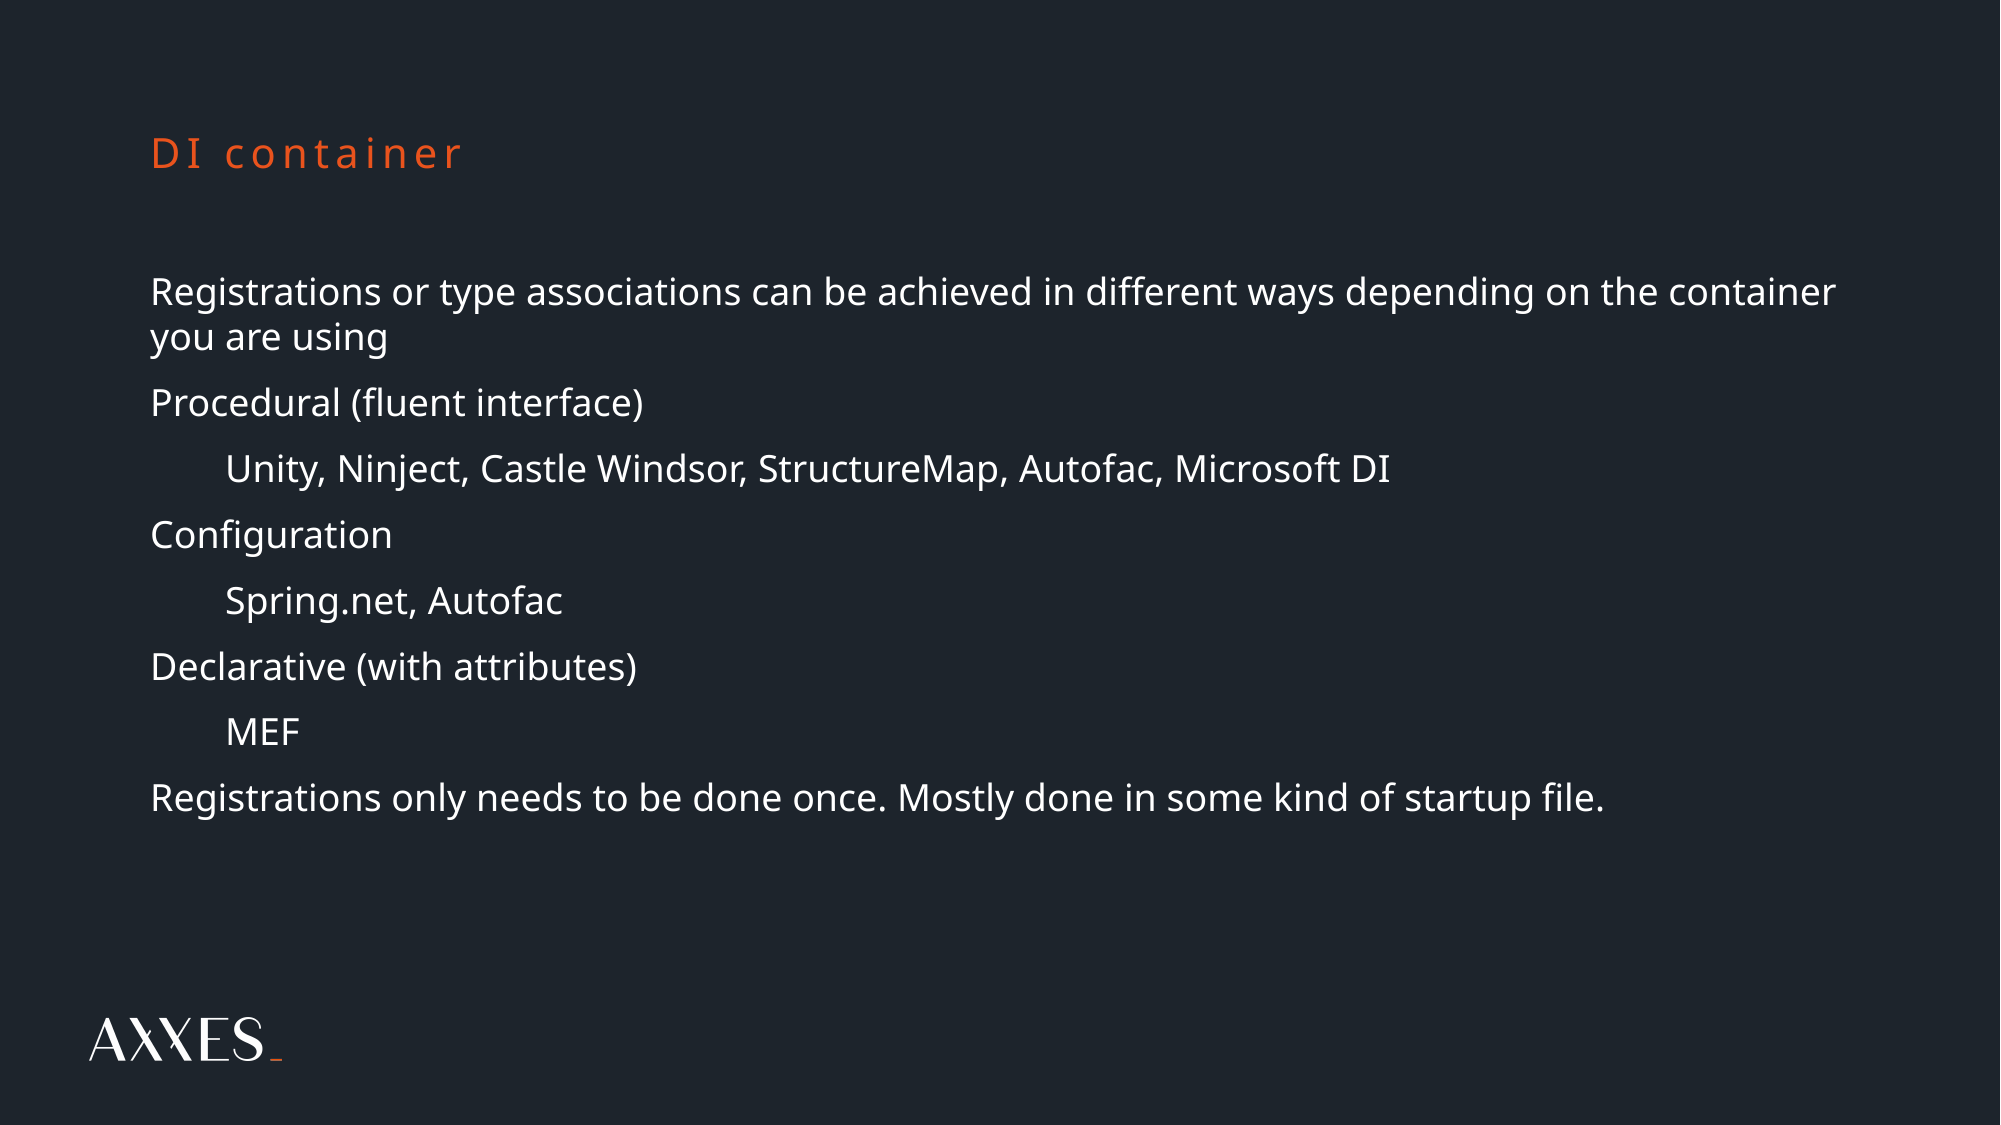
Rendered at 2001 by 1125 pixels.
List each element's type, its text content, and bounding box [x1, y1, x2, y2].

picture [89, 1017, 282, 1061]
list Registrations or type associations can be achieved in different ways depending on the container you are using Procedural (fluent interface) Unity, Ninject, Castle Windsor, StructureMap, Autofac, Microsoft DI Configuration Spring.net, Autofac Declarative (with attributes) MEF Registrations only needs to be done once. Mostly done in some kind of startup file. ​ [135, 260, 1858, 905]
title DI container [135, 113, 781, 186]
